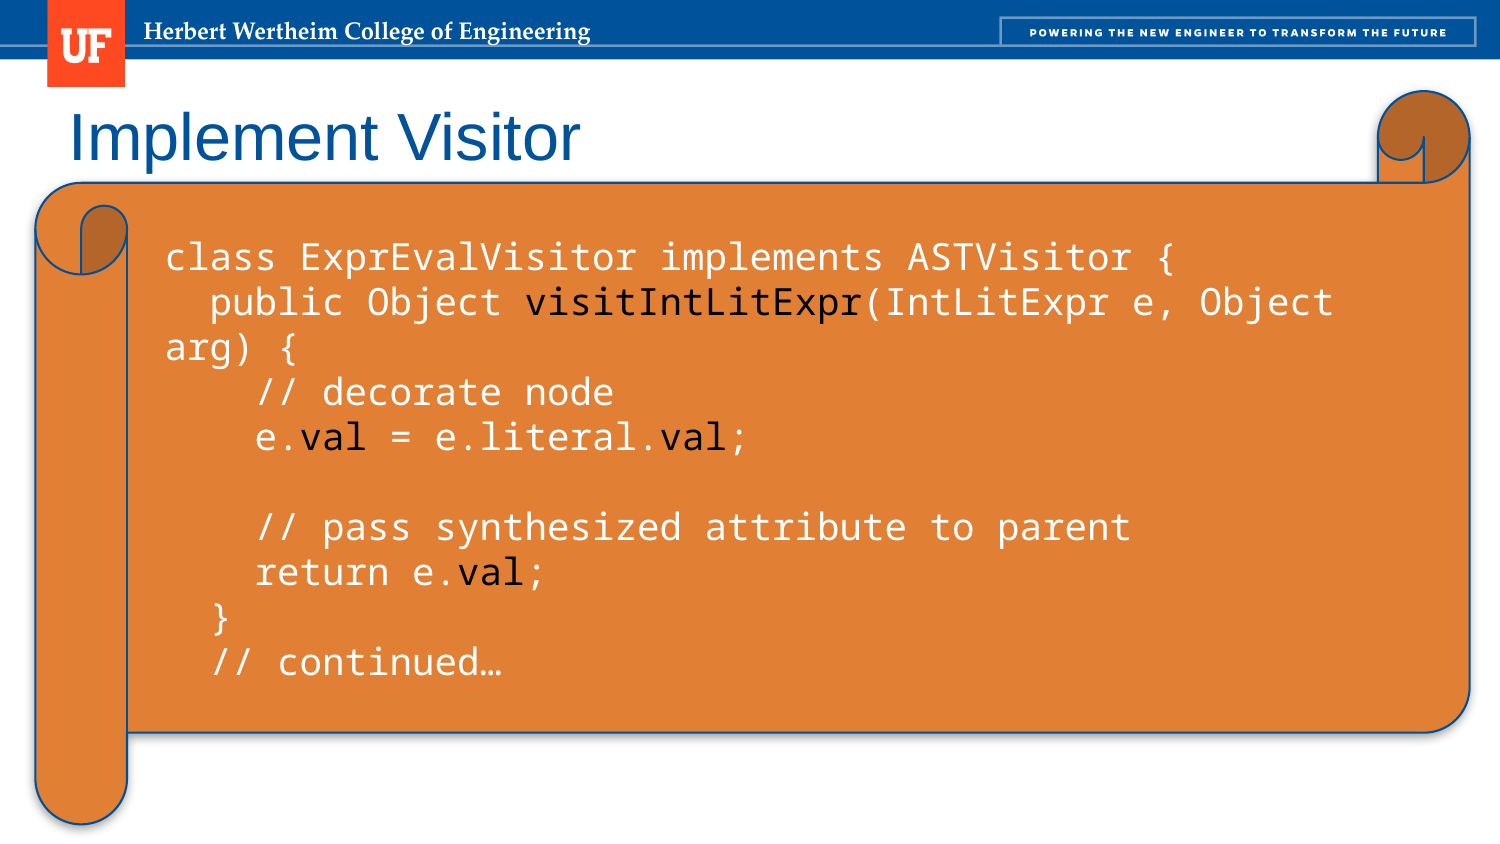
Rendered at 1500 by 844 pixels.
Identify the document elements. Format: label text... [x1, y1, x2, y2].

title Implement Visitor [53, 86, 1414, 186]
text_box class ExprEvalVisitor implements ASTVisitor { public Object visitIntLitExpr(IntLitExpr e, Object arg) { // decorate node e.val = e.literal.val; // pass synthesized attribute to parent return e.val; } // continued… [34, 90, 1471, 826]
picture [0, 0, 1500, 87]
